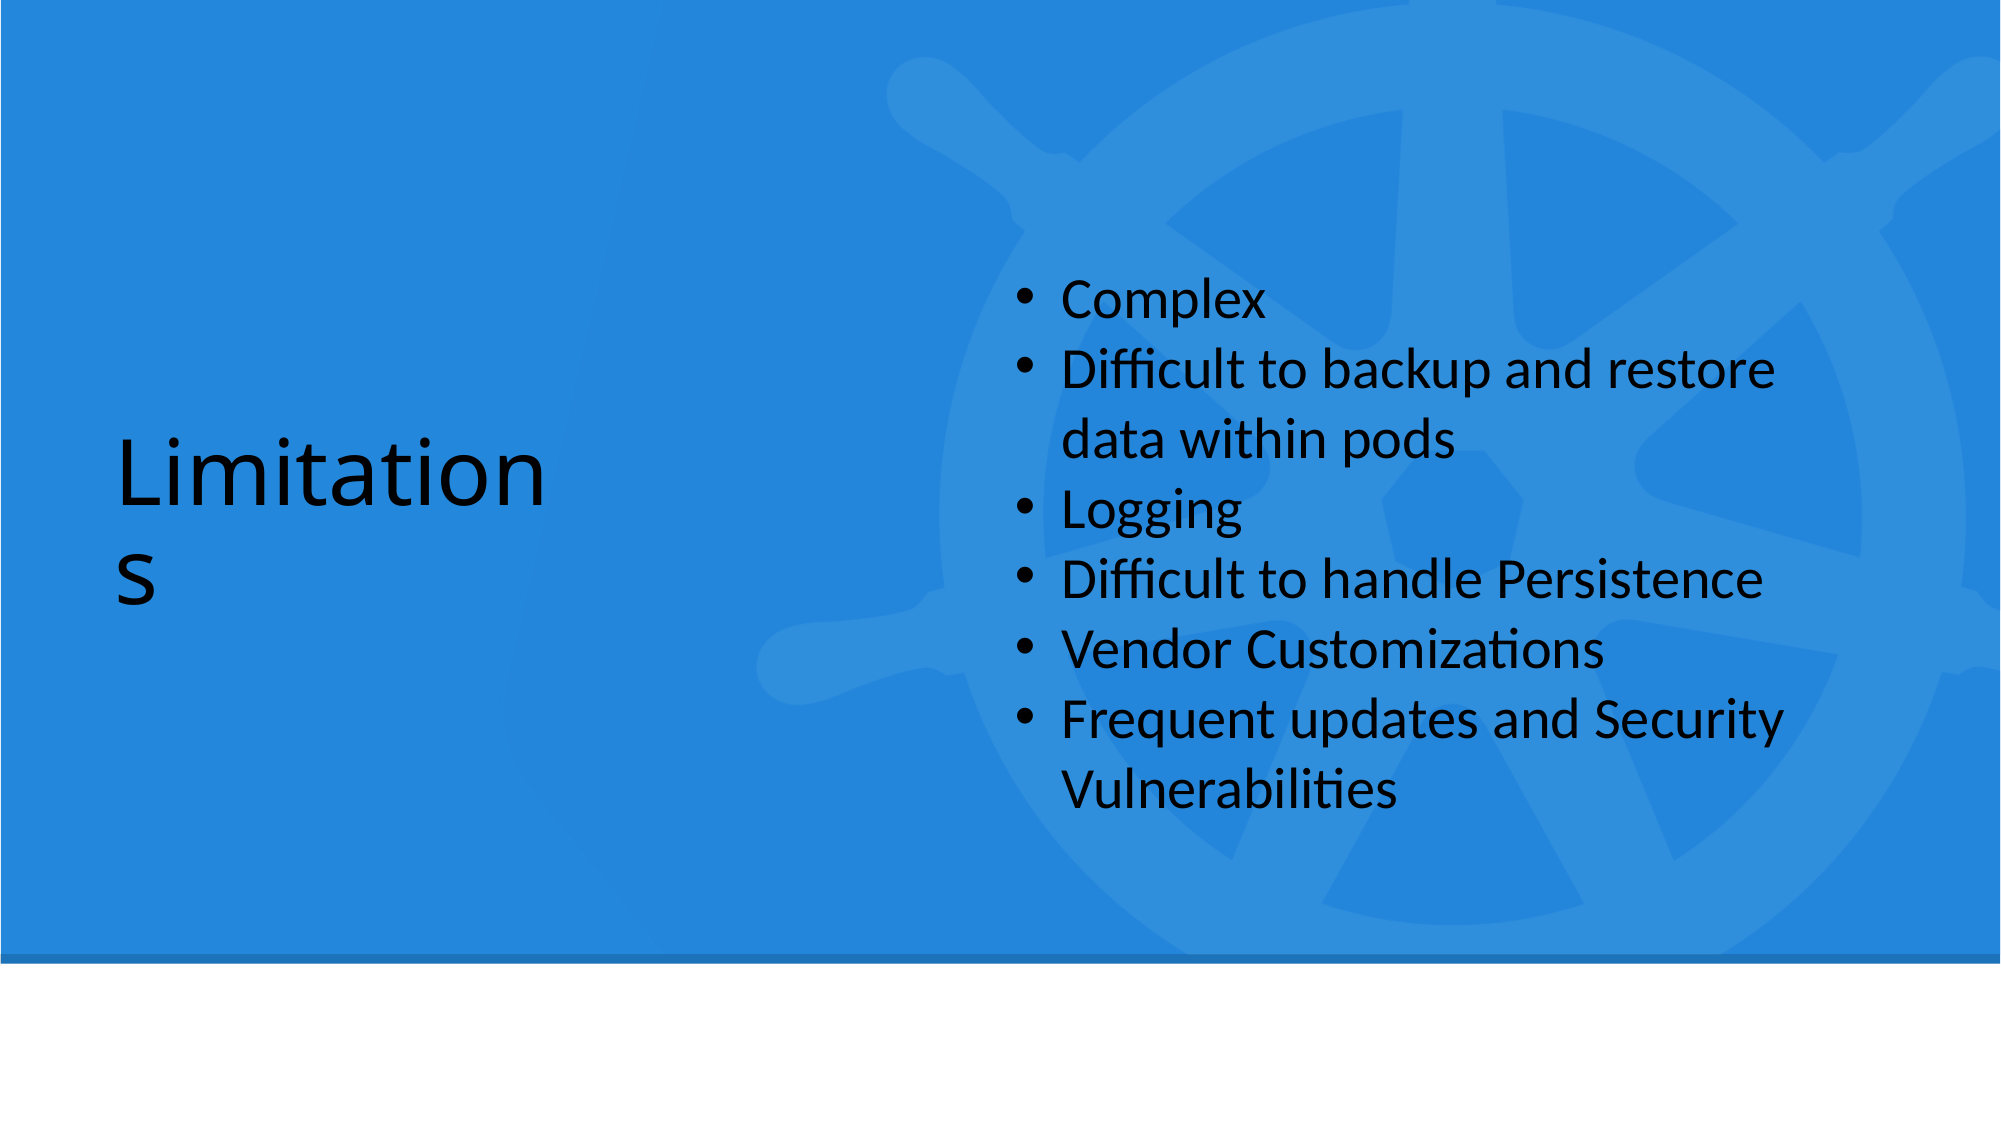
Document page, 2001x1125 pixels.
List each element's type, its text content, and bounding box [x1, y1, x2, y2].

text_box Complex Difficult to backup and restore data within pods Logging Difficult to handle Persistence Vendor Customizations Frequent updates and Security Vulnerabilities [999, 252, 1804, 828]
title Limitations [99, 356, 577, 695]
